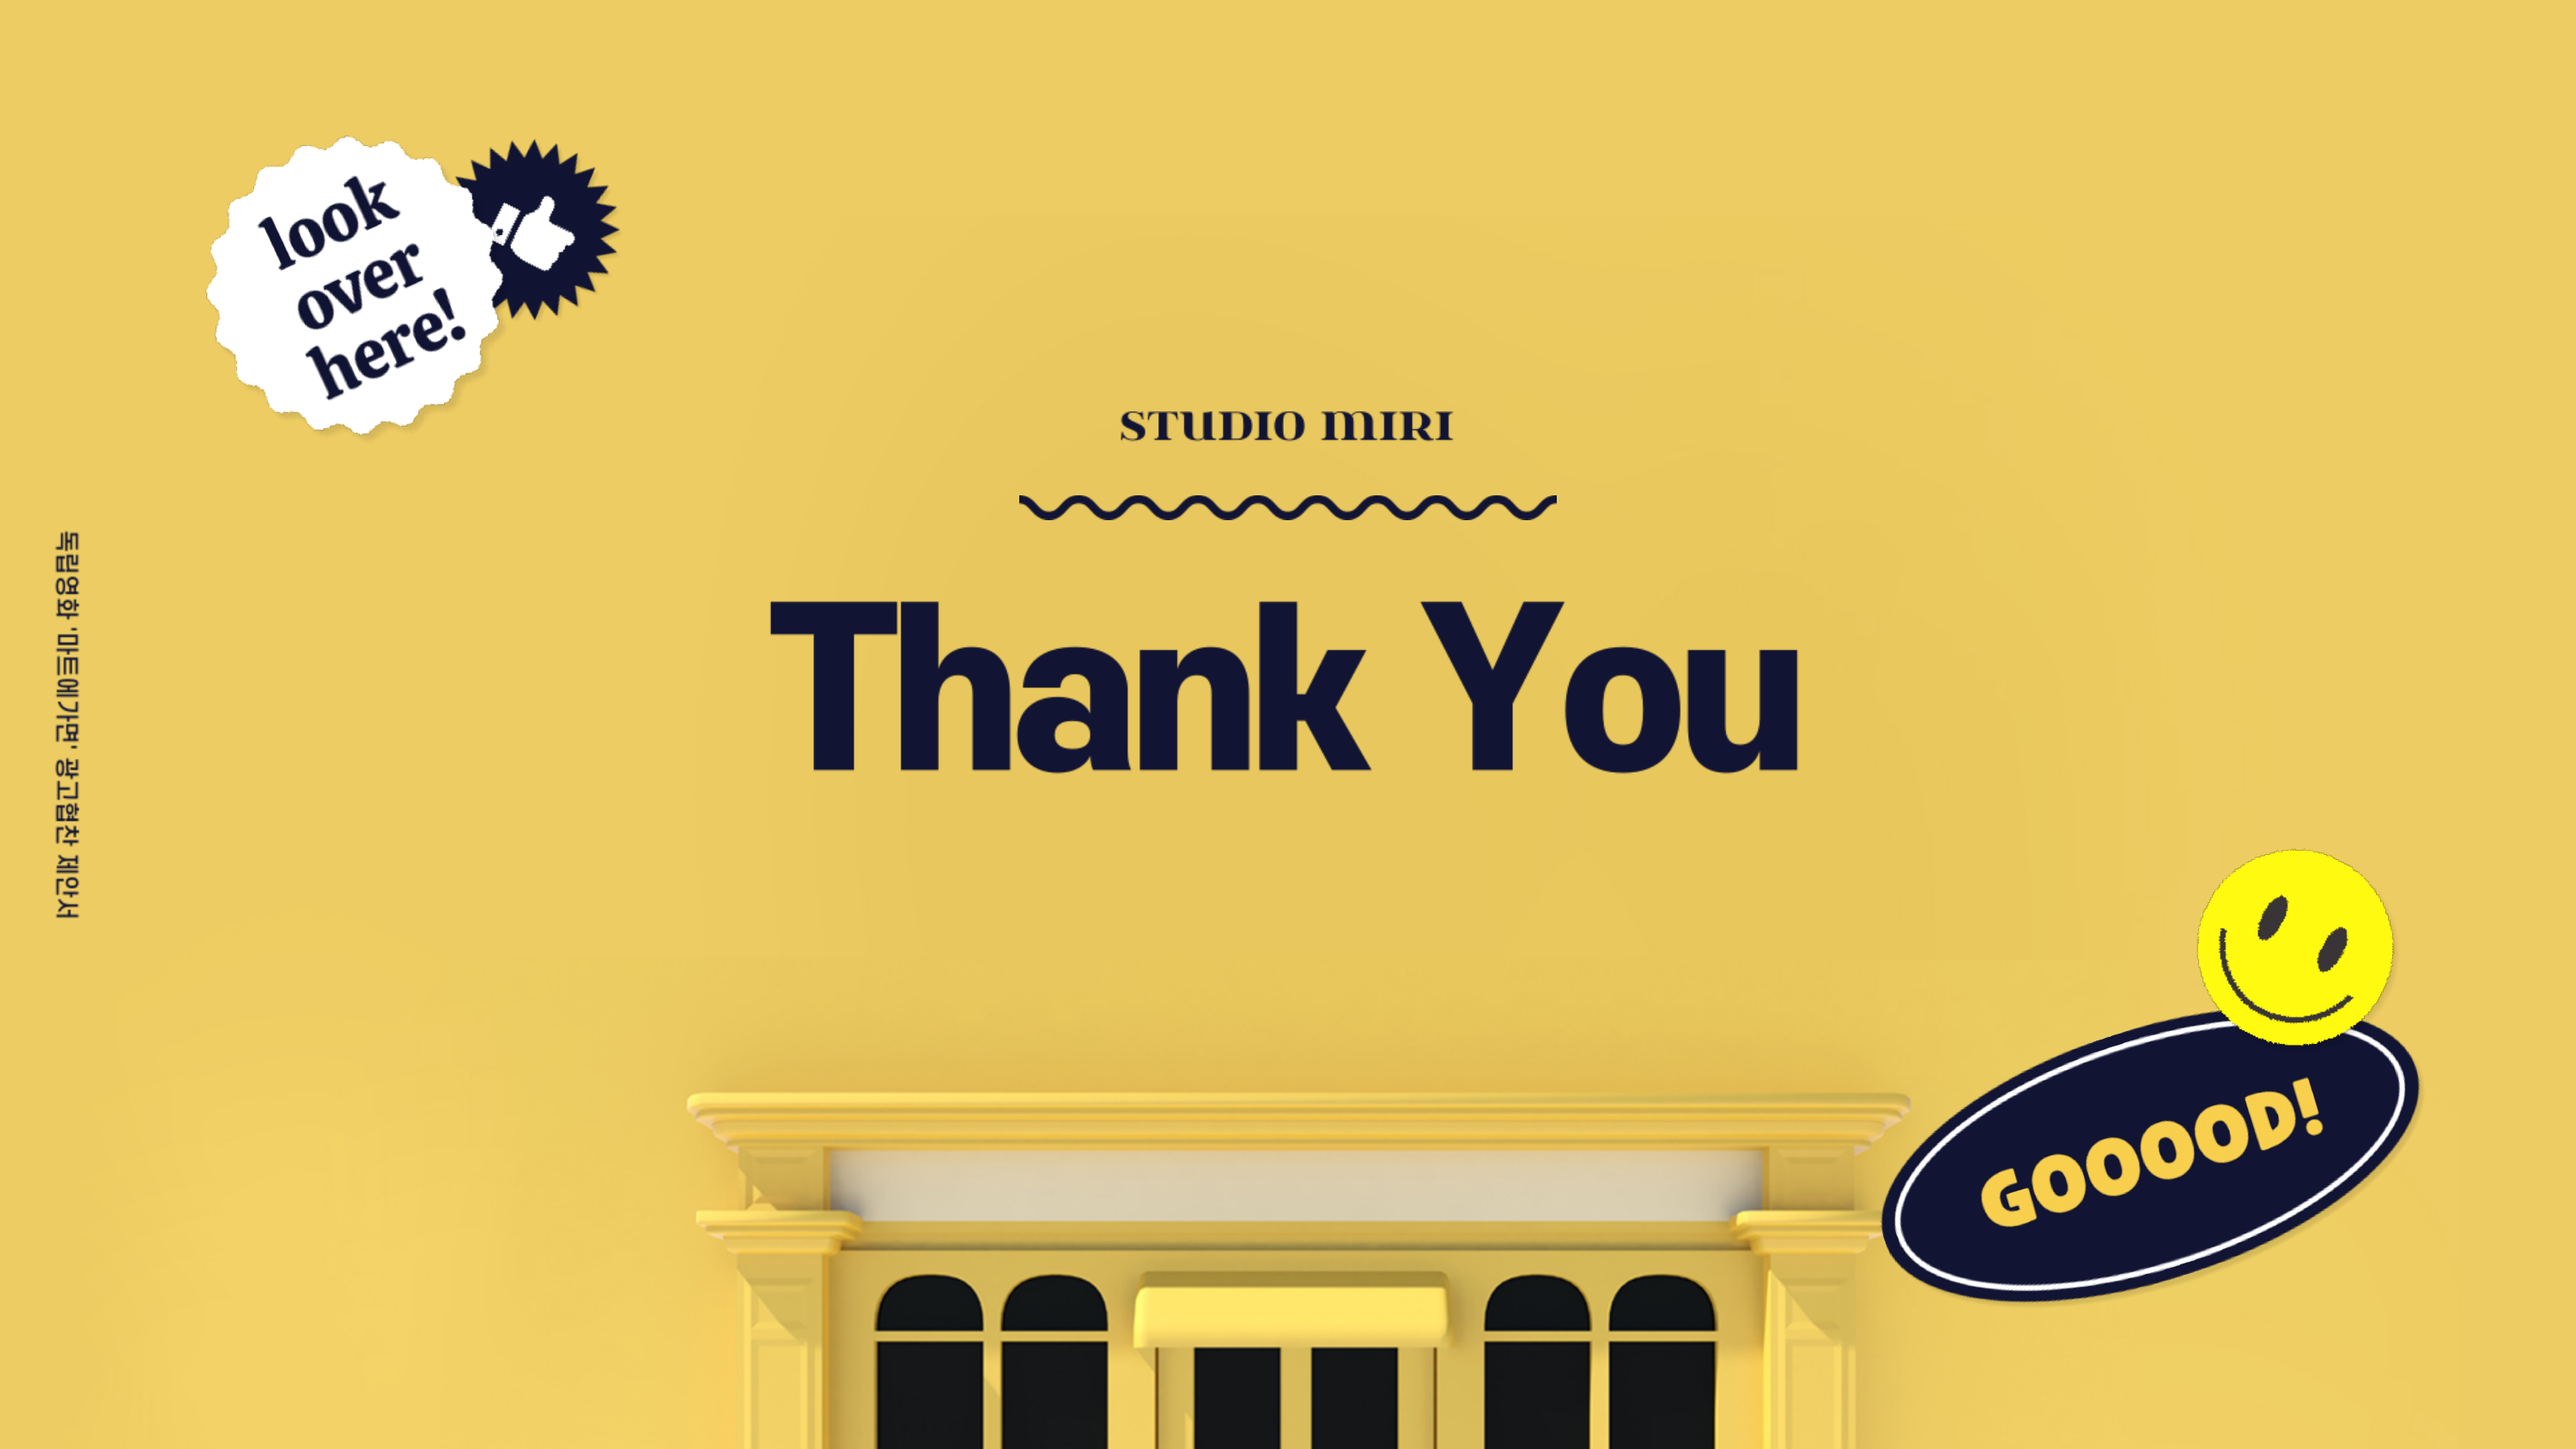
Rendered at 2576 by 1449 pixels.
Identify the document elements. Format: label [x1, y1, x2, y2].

text_box [0, 0, 2576, 1449]
picture [728, 504, 1893, 868]
text_box [1884, 1040, 2416, 1269]
text_box [1019, 494, 1557, 521]
text_box [1870, 1028, 2430, 1280]
picture [1907, 1092, 2366, 1223]
text_box [207, 138, 501, 433]
picture [262, 152, 468, 404]
picture [1041, 385, 1474, 463]
text_box [2187, 839, 2403, 1055]
text_box [410, 111, 647, 349]
picture [0, 688, 285, 731]
